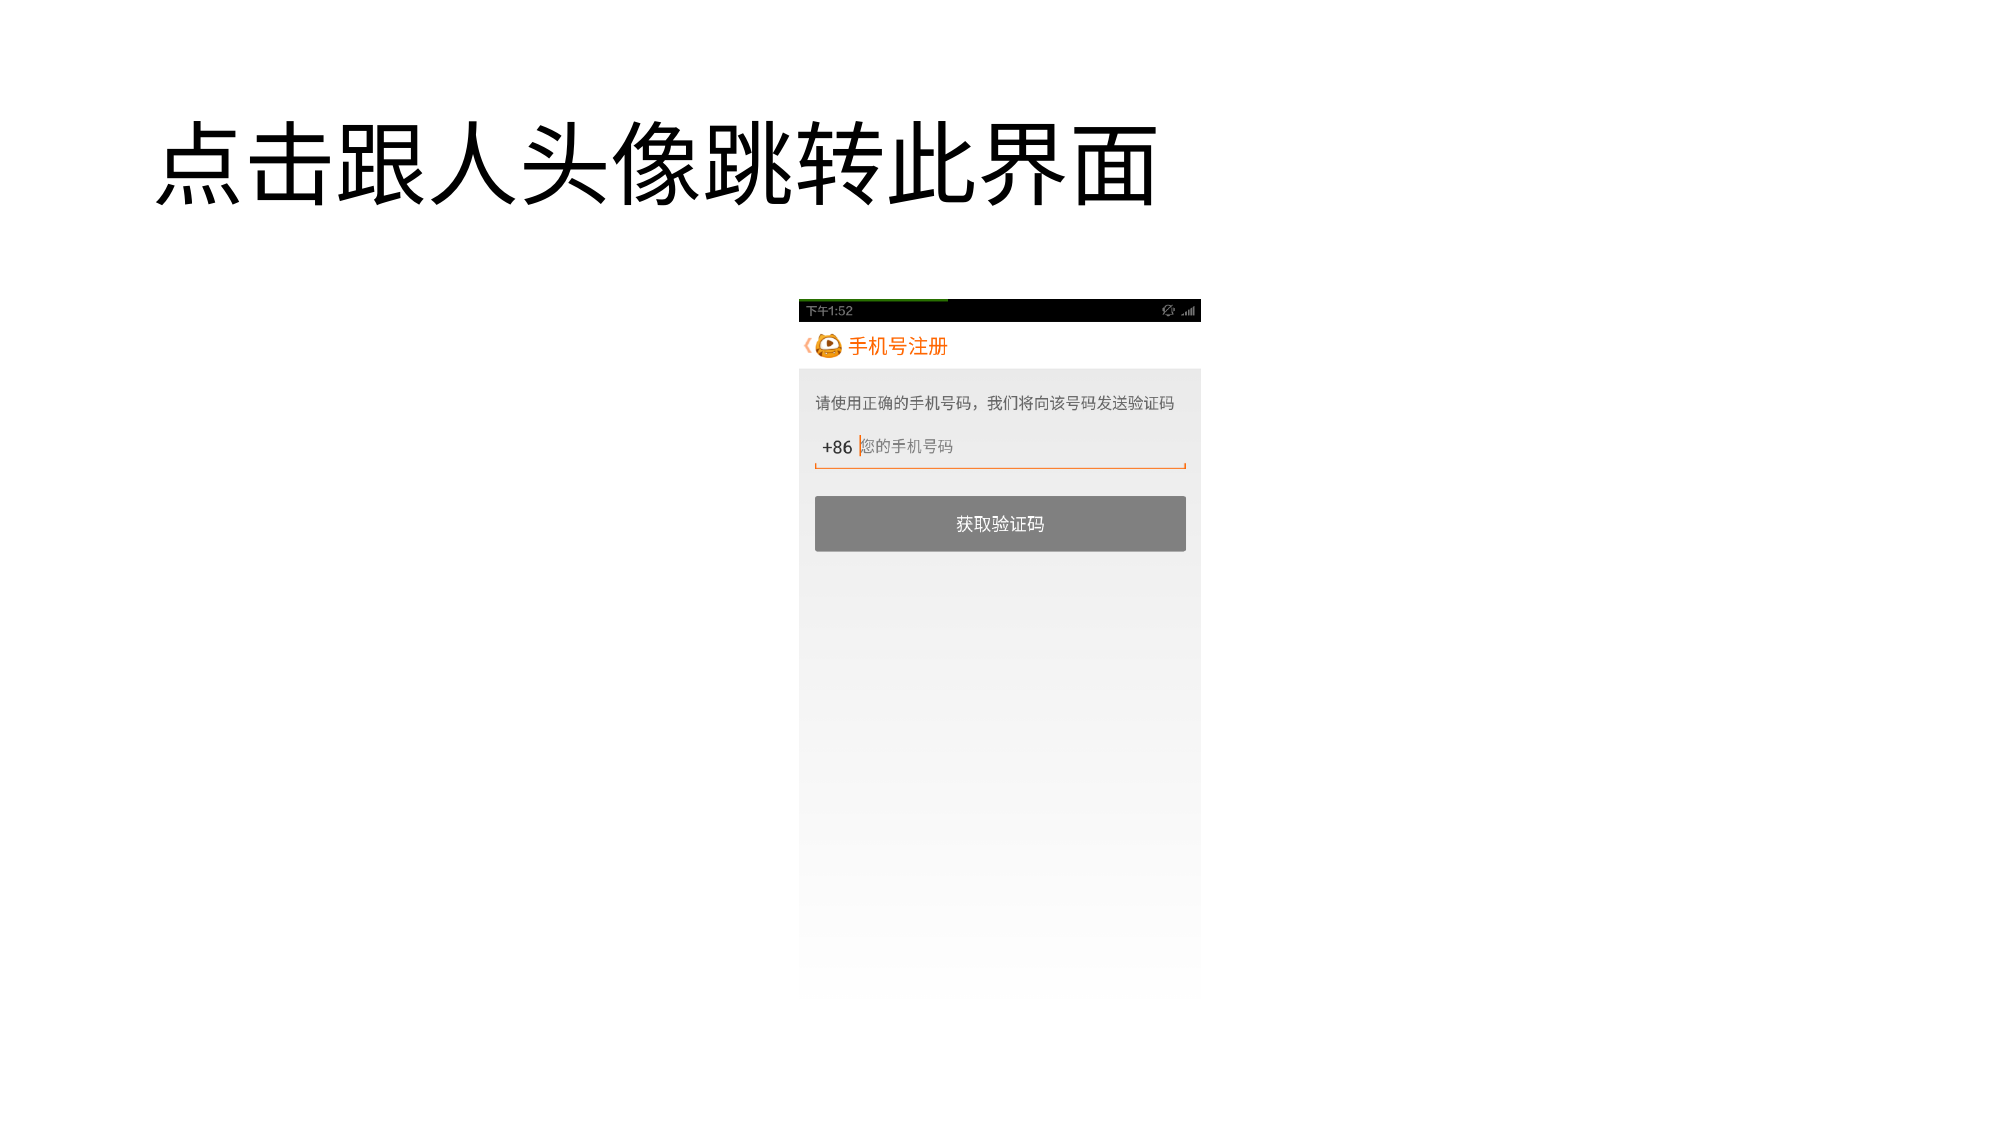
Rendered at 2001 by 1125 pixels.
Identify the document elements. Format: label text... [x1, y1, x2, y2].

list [799, 299, 1201, 1014]
title 点击跟人头像跳转此界面 [137, 59, 1863, 278]
